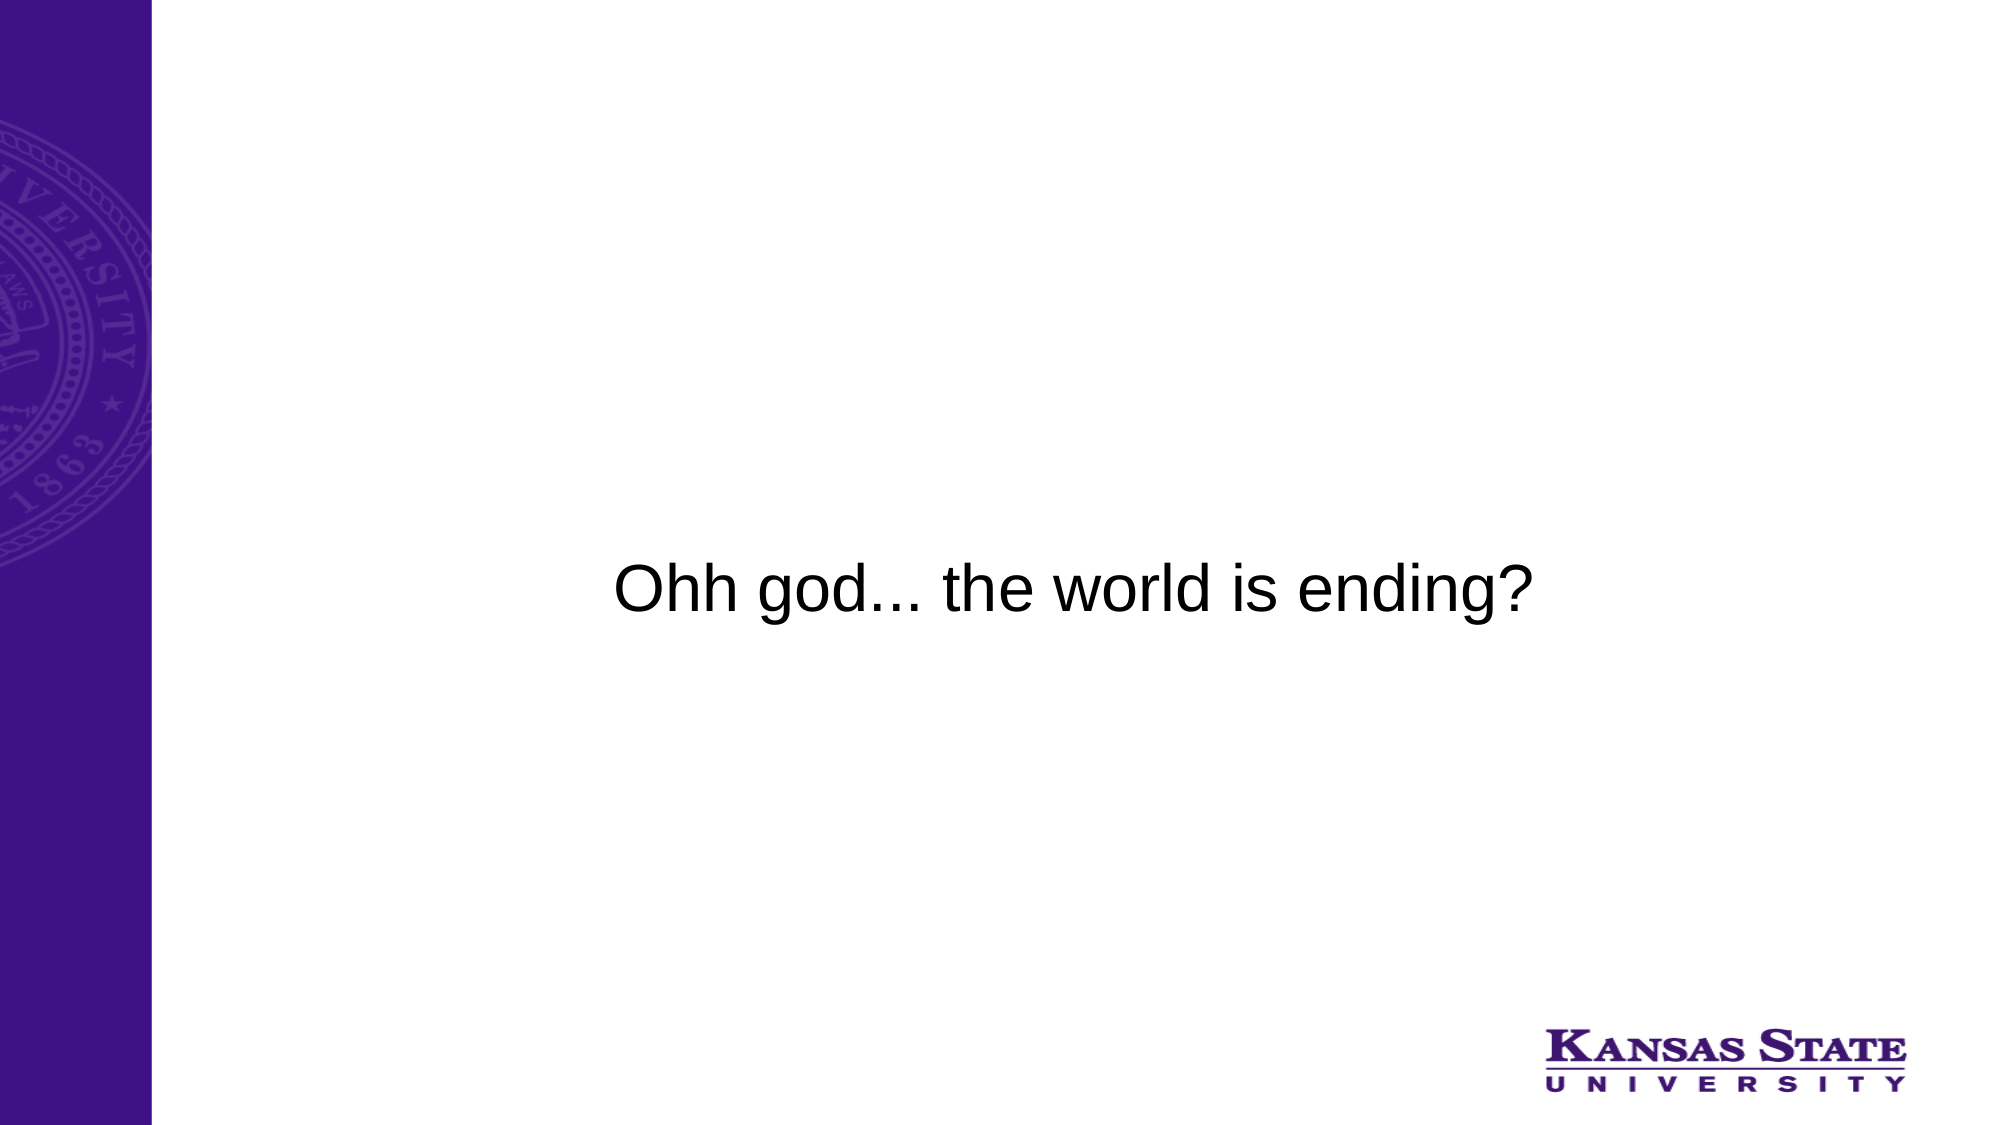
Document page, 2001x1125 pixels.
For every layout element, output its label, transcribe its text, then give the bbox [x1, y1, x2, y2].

picture [0, 0, 2000, 1125]
list Ohh god... the world is ending? [148, 127, 2000, 1043]
